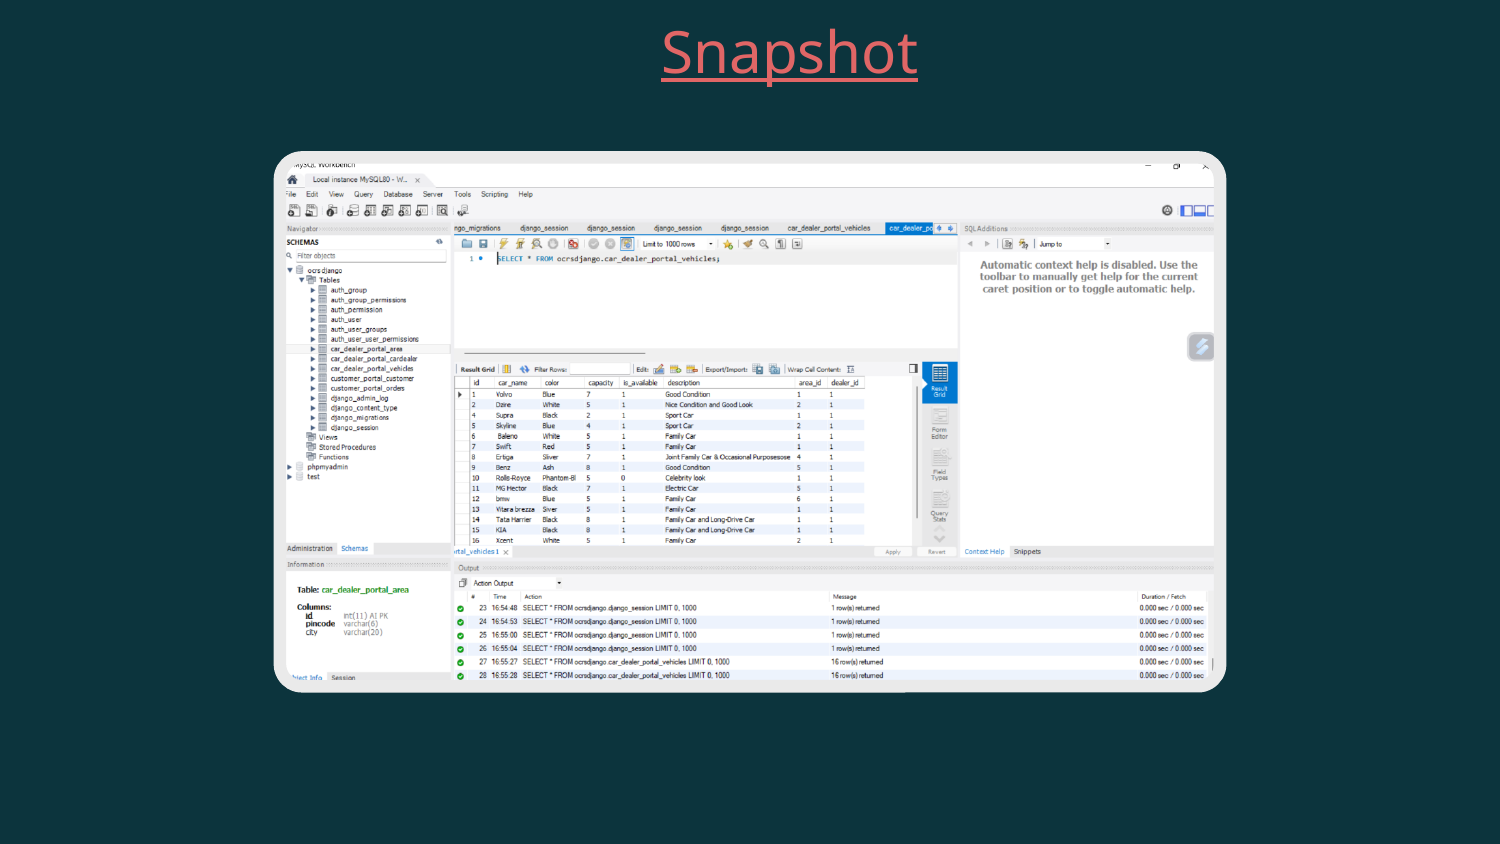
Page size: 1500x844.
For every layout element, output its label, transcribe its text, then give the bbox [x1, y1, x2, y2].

picture [279, 157, 1221, 687]
title Snapshot [639, 0, 941, 94]
